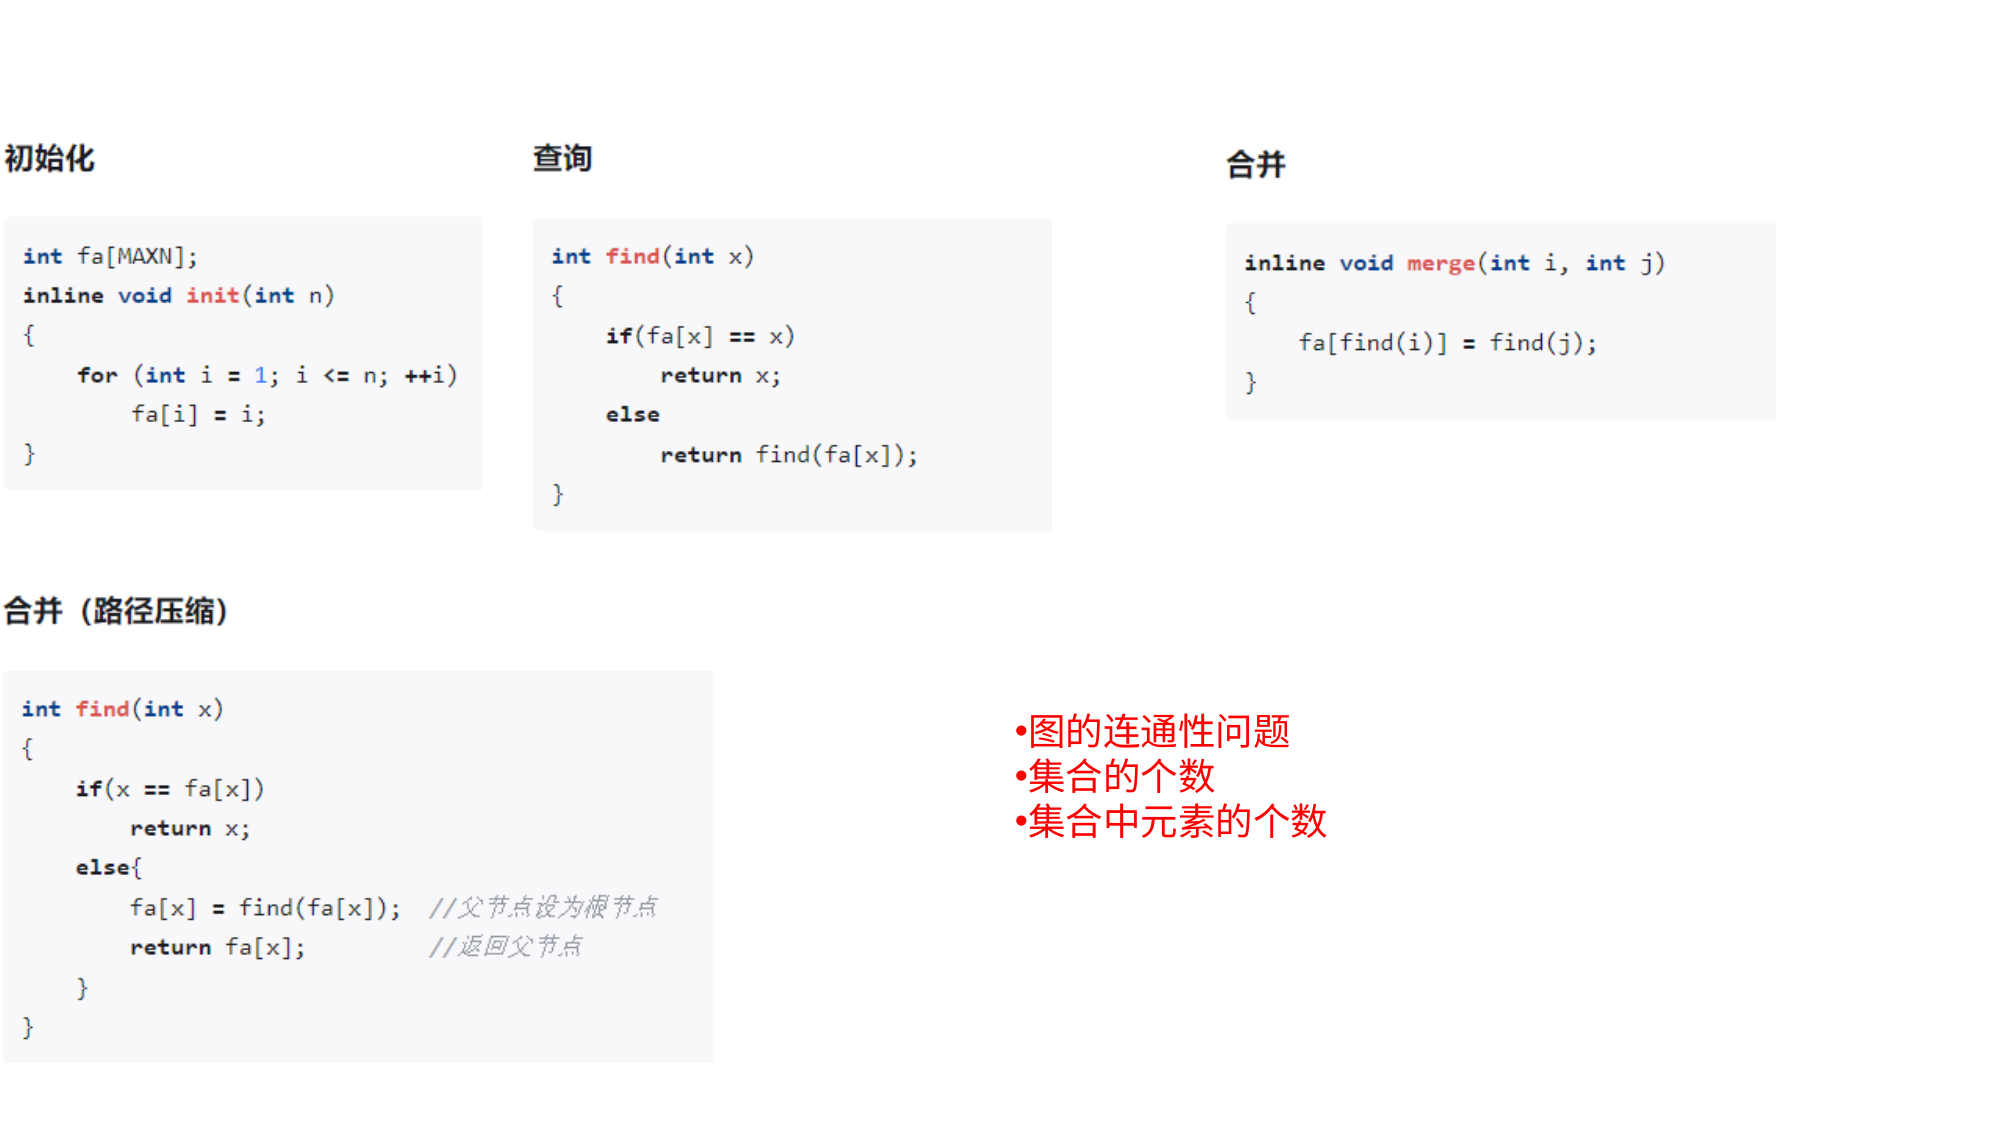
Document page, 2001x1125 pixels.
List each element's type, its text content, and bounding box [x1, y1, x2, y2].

picture [0, 131, 482, 494]
text_box 图的连通性问题 集合的个数 集合中元素的个数 [1000, 700, 2000, 851]
picture [1223, 131, 1776, 429]
picture [0, 585, 713, 1063]
picture [530, 131, 1052, 536]
